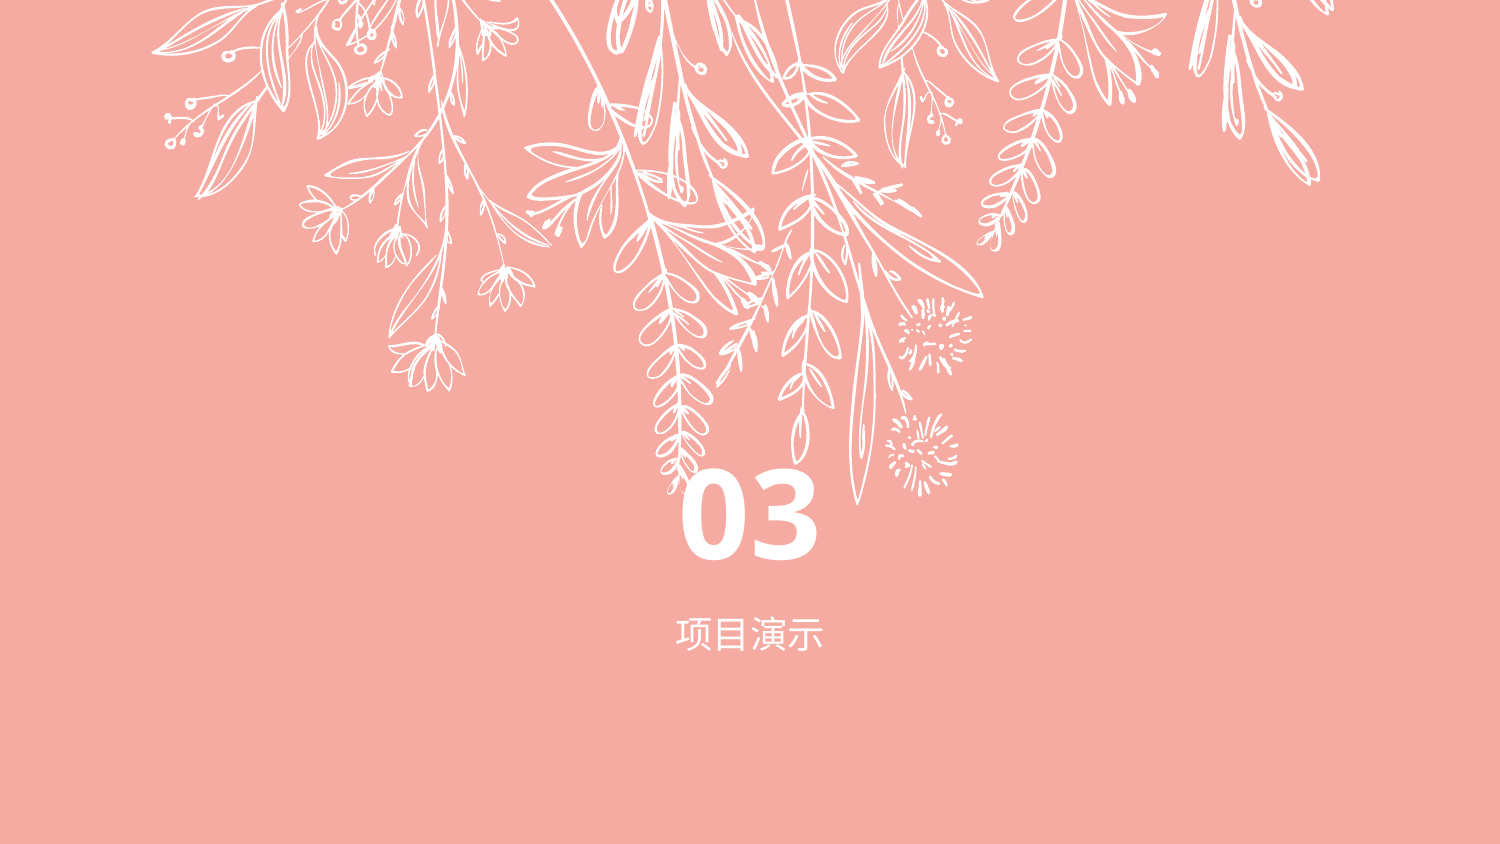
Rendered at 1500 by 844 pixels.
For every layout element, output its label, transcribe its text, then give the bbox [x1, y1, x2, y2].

text_box [606, 0, 639, 55]
text_box [151, 0, 274, 56]
text_box [524, 0, 702, 495]
text_box [331, 0, 365, 31]
text_box [633, 0, 702, 208]
text_box [355, 30, 359, 40]
text_box [1188, 0, 1219, 78]
text_box [298, 0, 553, 392]
text_box [986, 0, 1084, 252]
text_box [367, 31, 377, 41]
text_box [986, 43, 1000, 83]
text_box [1074, 0, 1167, 106]
text_box [164, 0, 348, 200]
text_box [1221, 0, 1321, 187]
text_box [365, 13, 373, 34]
text_box [1309, 0, 1334, 16]
title 03 [51, 446, 1449, 600]
title 项目演示 [391, 600, 1109, 684]
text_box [707, 0, 981, 506]
text_box [353, 42, 368, 56]
